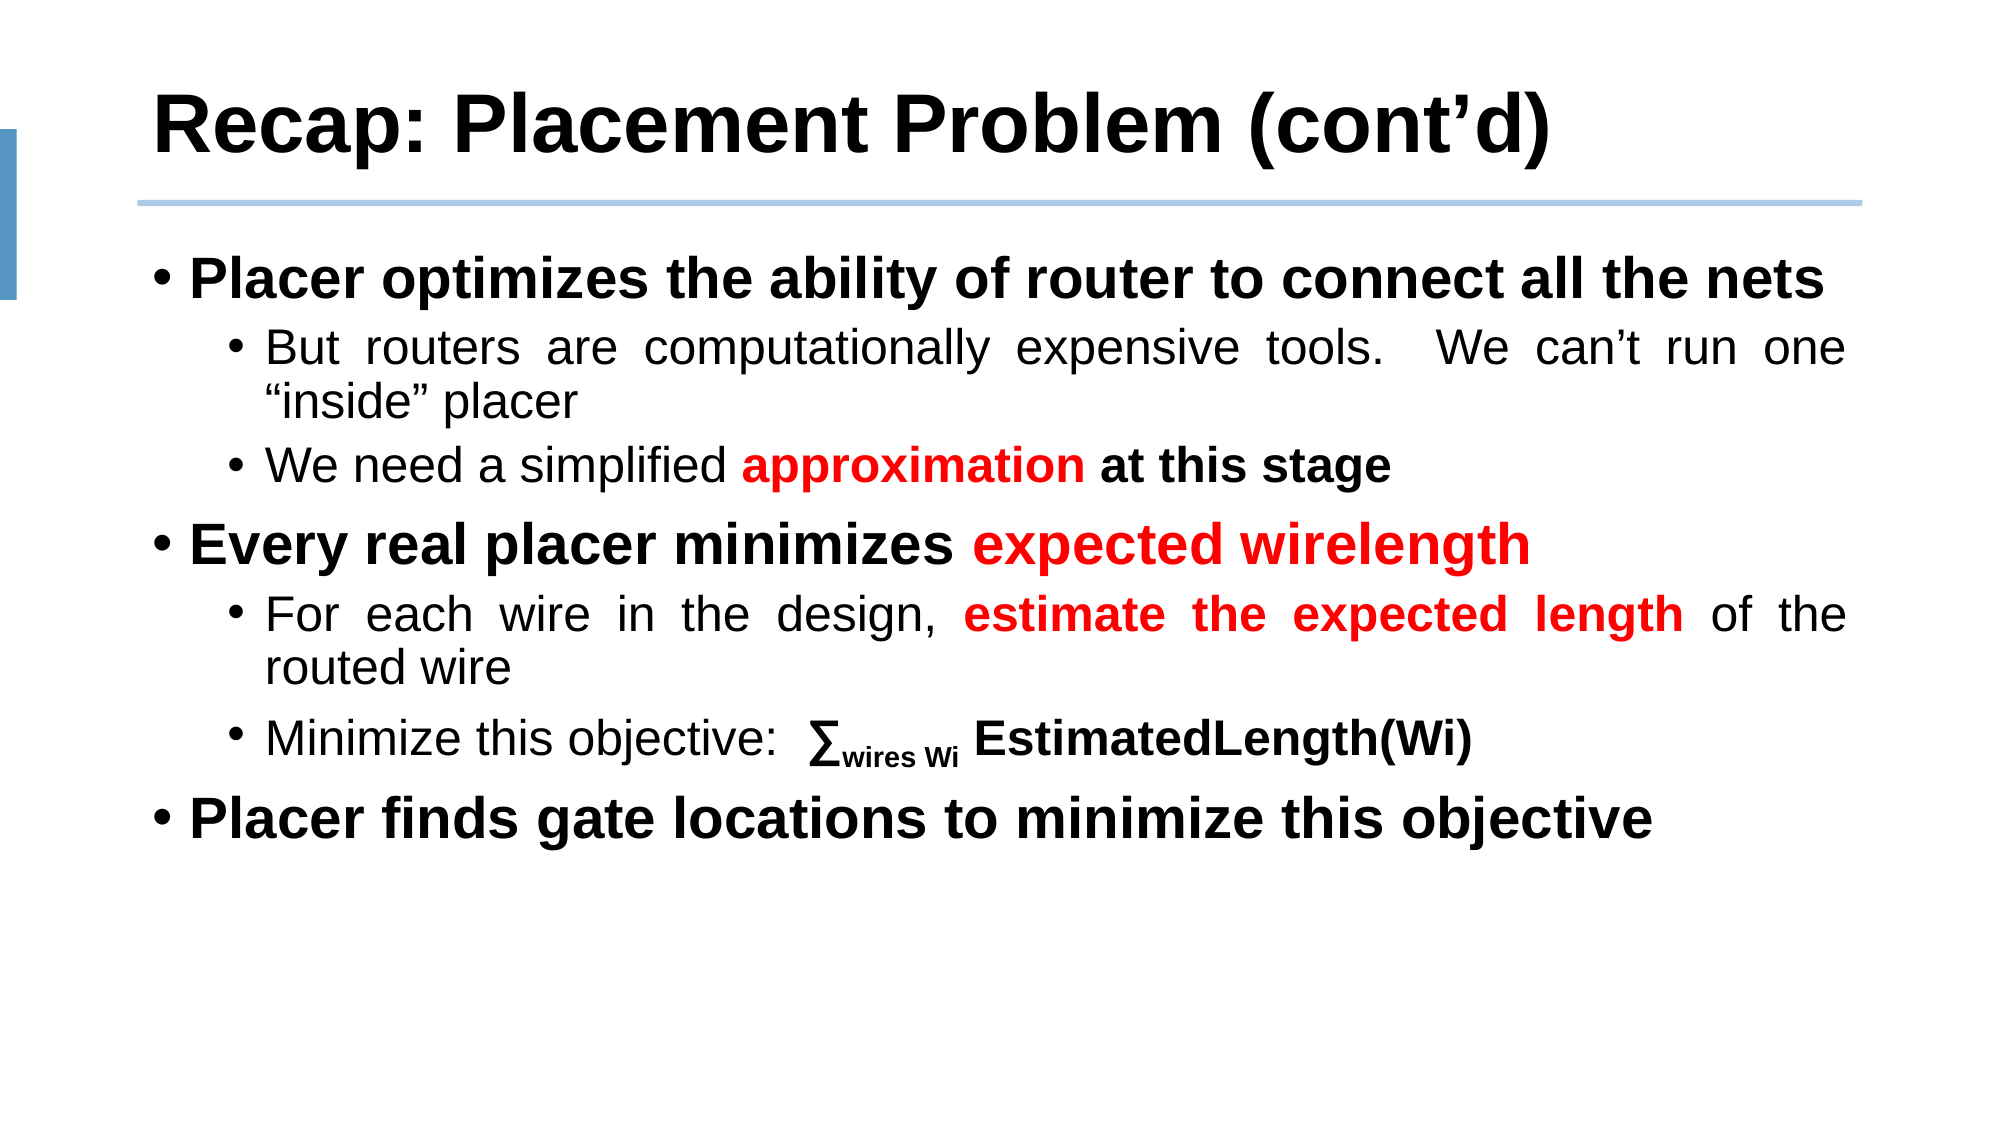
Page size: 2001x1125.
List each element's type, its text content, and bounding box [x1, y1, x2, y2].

list Placer optimizes the ability of router to connect all the nets But routers are computationally expensive tools. We can’t run one “inside” placer We need a simplified approximation at this stage Every real placer minimizes expected wirelength For each wire in the design, estimate the expected length of the routed wire Minimize this objective: ∑wires Wi EstimatedLength(Wi) Placer finds gate locations to minimize this objective [137, 240, 1863, 1014]
title Recap: Placement Problem (cont’d) [137, 42, 1863, 208]
